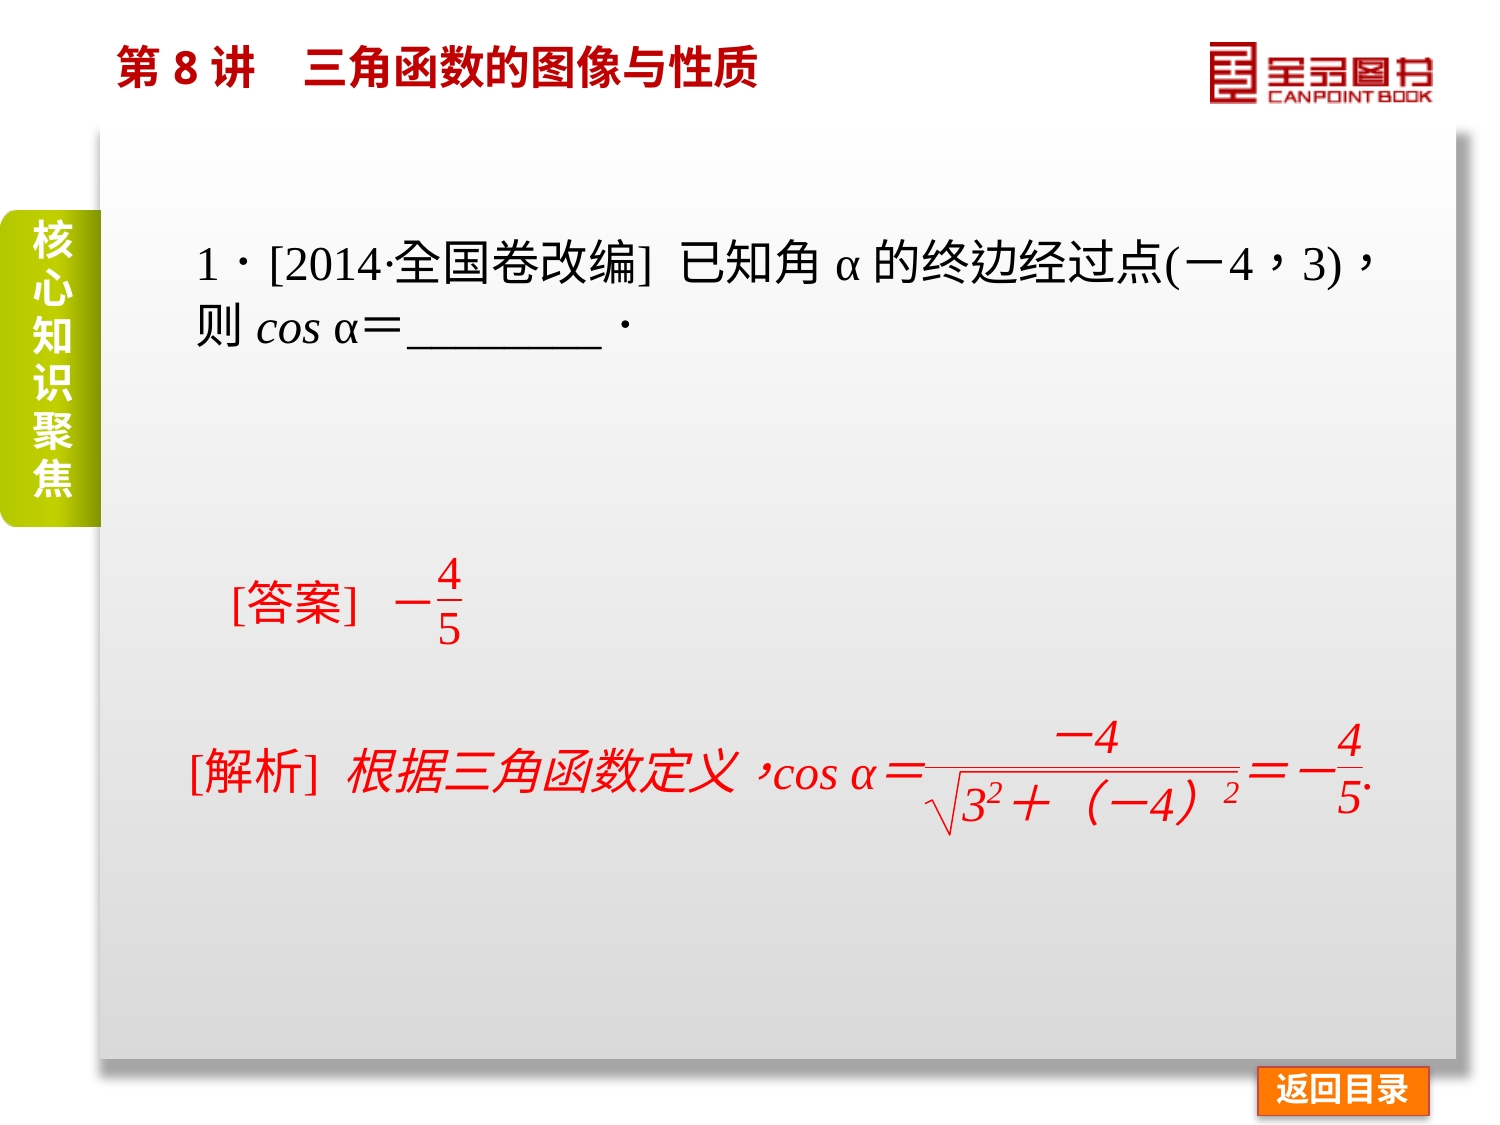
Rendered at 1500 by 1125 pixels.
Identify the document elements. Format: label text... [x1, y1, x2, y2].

title 第8讲 三角函数的图像与性质 [100, 27, 1199, 106]
picture [0, 210, 101, 528]
picture [1210, 42, 1433, 104]
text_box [182, 539, 646, 663]
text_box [195, 231, 1377, 688]
text_box 返回目录 [1380, 1066, 1430, 1116]
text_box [188, 690, 1375, 1125]
